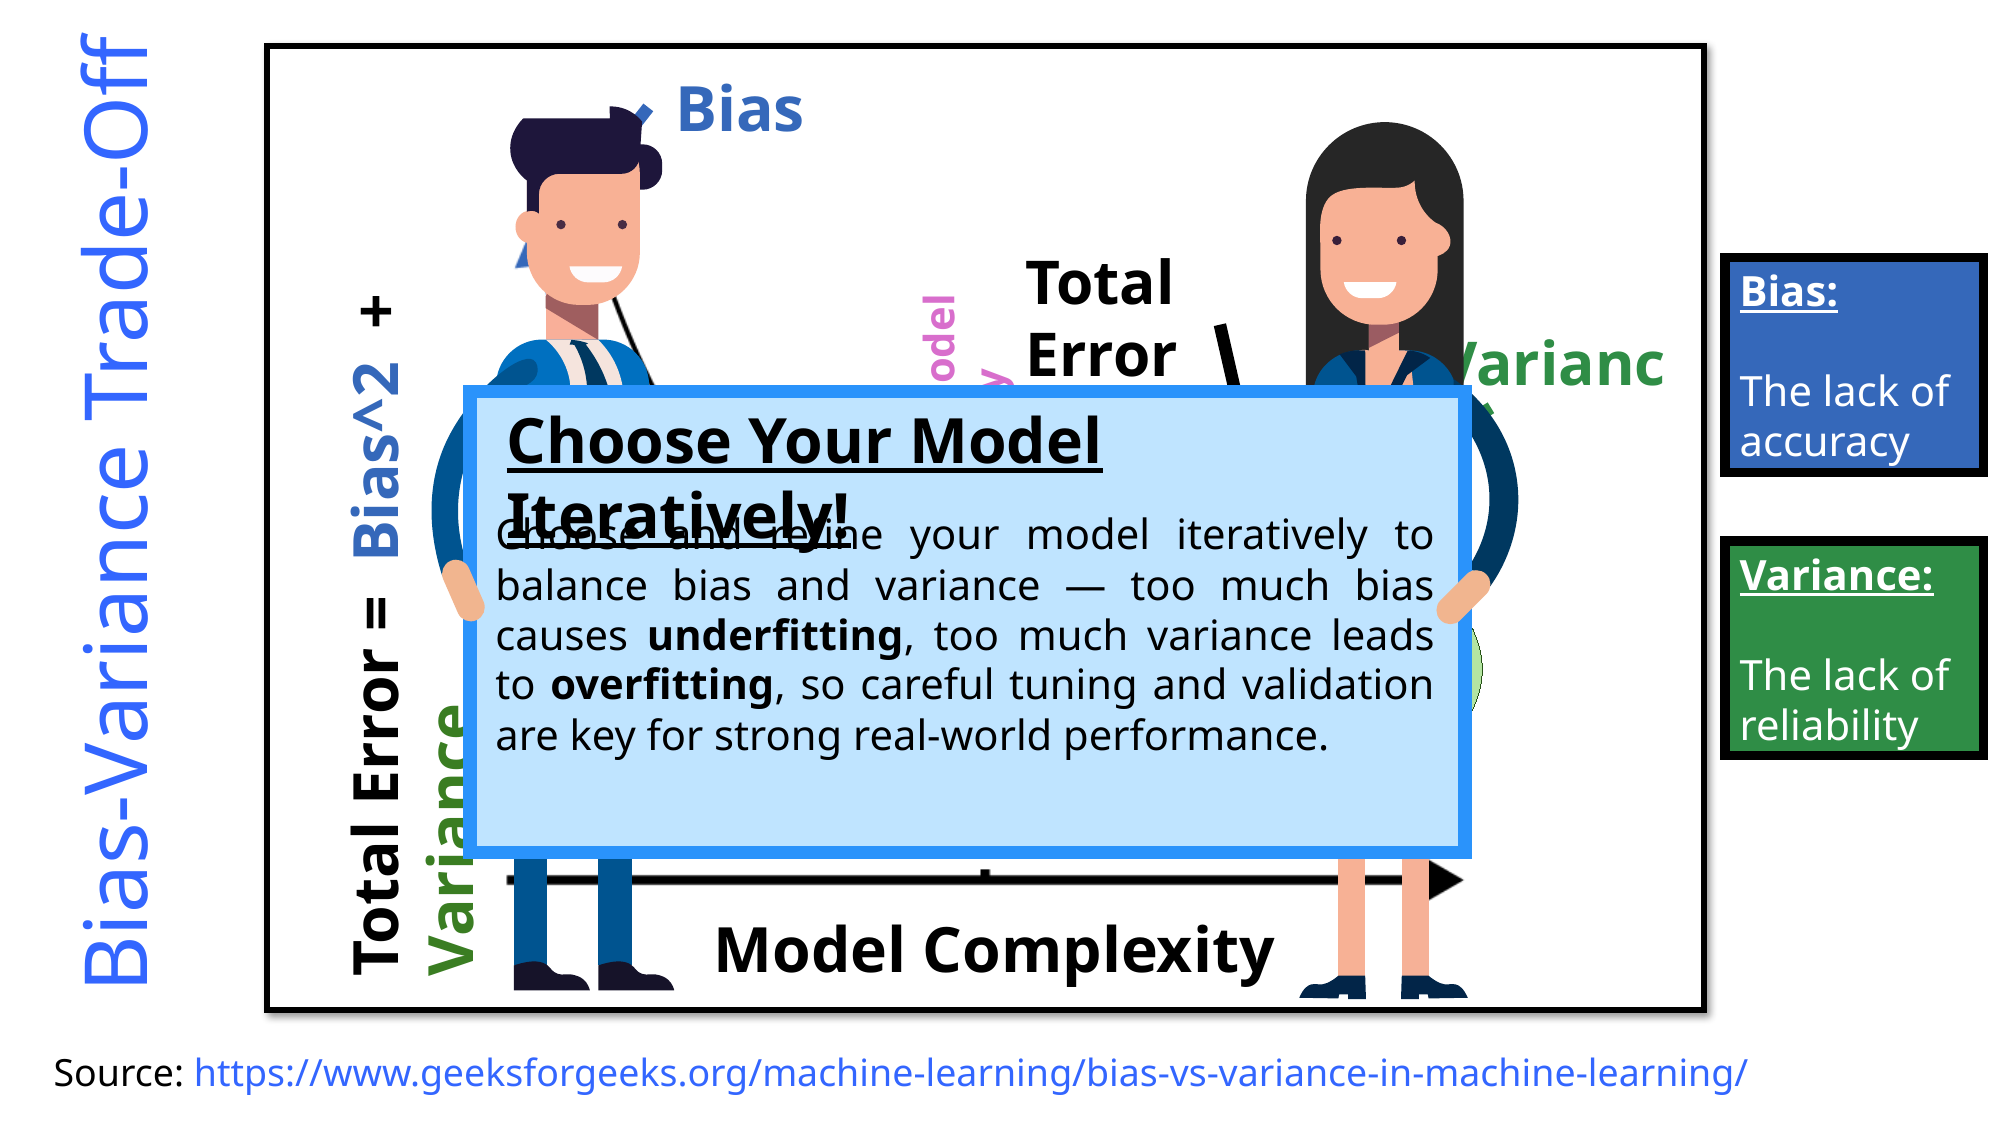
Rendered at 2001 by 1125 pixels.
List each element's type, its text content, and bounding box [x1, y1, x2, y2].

text_box Bias: The lack of accuracy [1723, 256, 1985, 474]
text_box Variance: The lack of reliability [1723, 539, 1985, 757]
title Bias-Variance Trade-Off [38, 0, 201, 1029]
text_box Source: https://www.geeksforgeeks.org/machine-learning/bias-vs-variance-in-machine-learning/ [38, 1041, 1958, 1107]
picture [269, 48, 1702, 1008]
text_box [430, 105, 1519, 1000]
